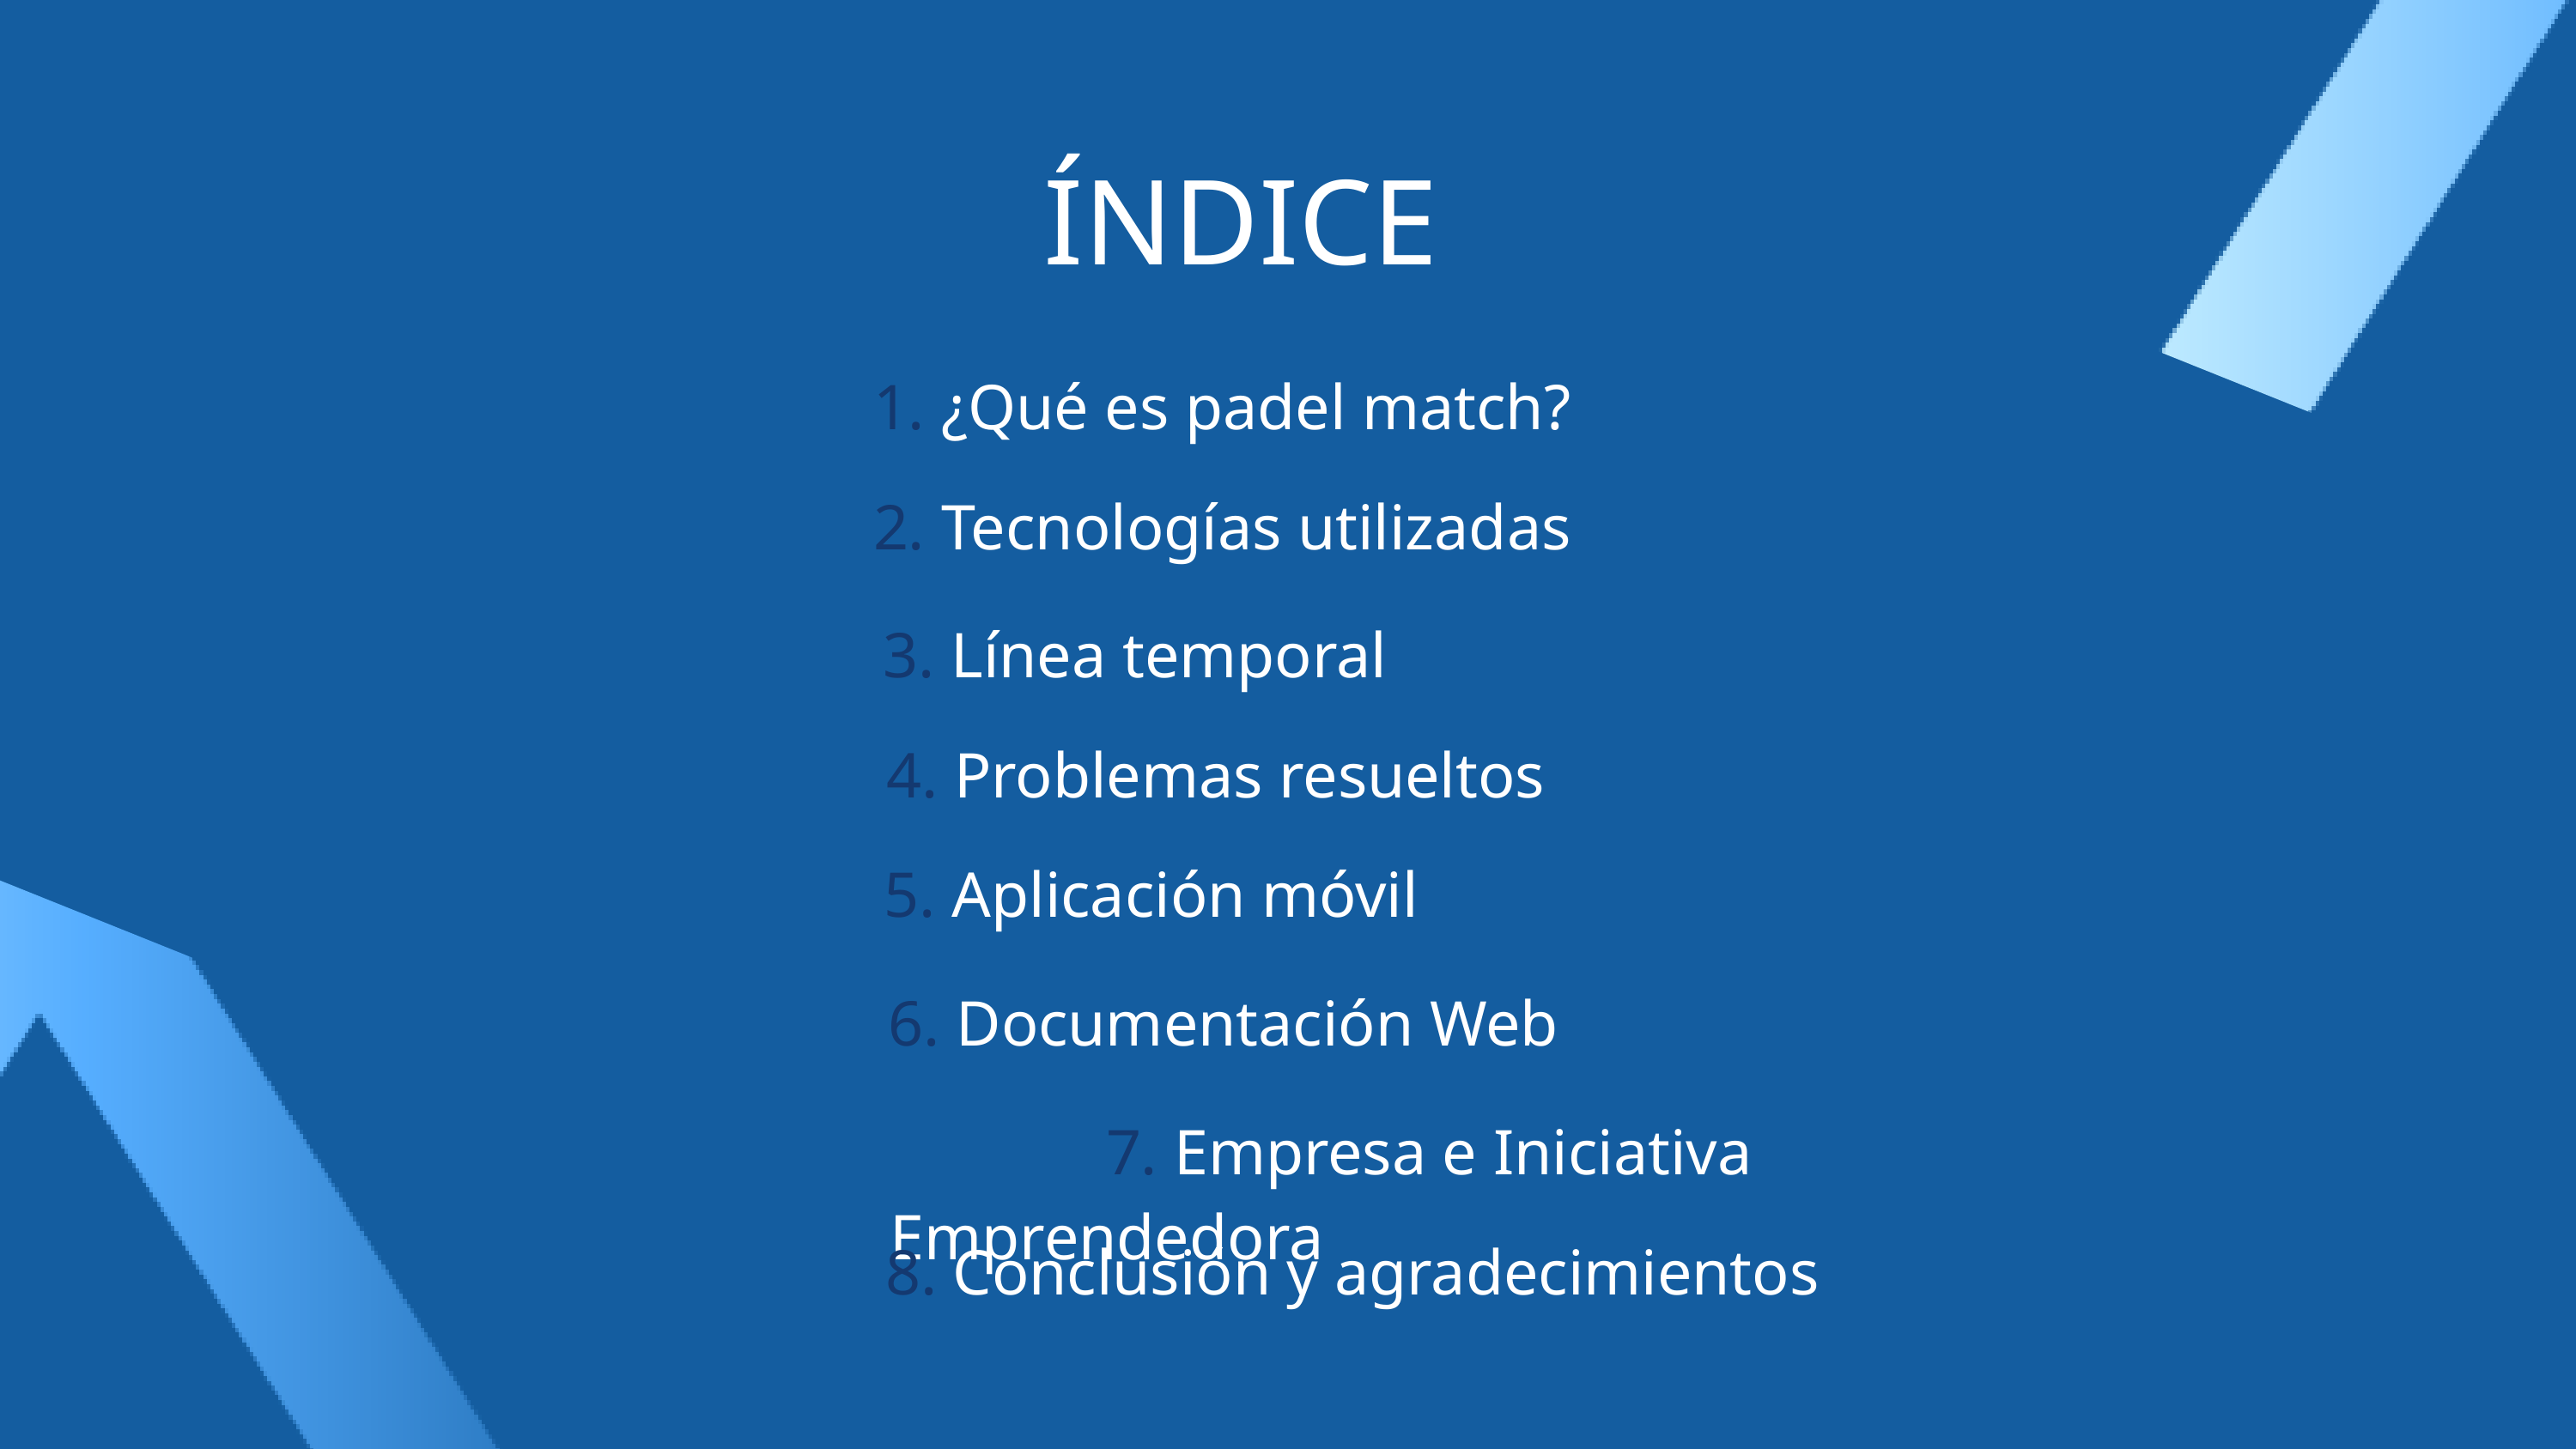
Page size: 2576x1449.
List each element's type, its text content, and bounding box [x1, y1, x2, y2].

text_box 3. Línea temporal [883, 605, 1887, 724]
text_box [1923, 0, 2576, 519]
text_box 1. ¿Qué es padel match? [841, 356, 1845, 442]
text_box 7. Empresa e Iniciativa Emprendedora [883, 1101, 1977, 1357]
text_box 2. Tecnologías utilizadas [841, 476, 1845, 562]
text_box 6. Documentación Web [883, 1016, 1887, 1101]
text_box 4. Problemas resueltos [883, 724, 1887, 844]
text_box 5. Aplicación móvil [883, 844, 1887, 1016]
text_box [0, 880, 775, 1449]
text_box 8. Conclusión y agradecimientos [883, 1222, 1887, 1393]
text_box ÍNDICE [731, 147, 1752, 289]
